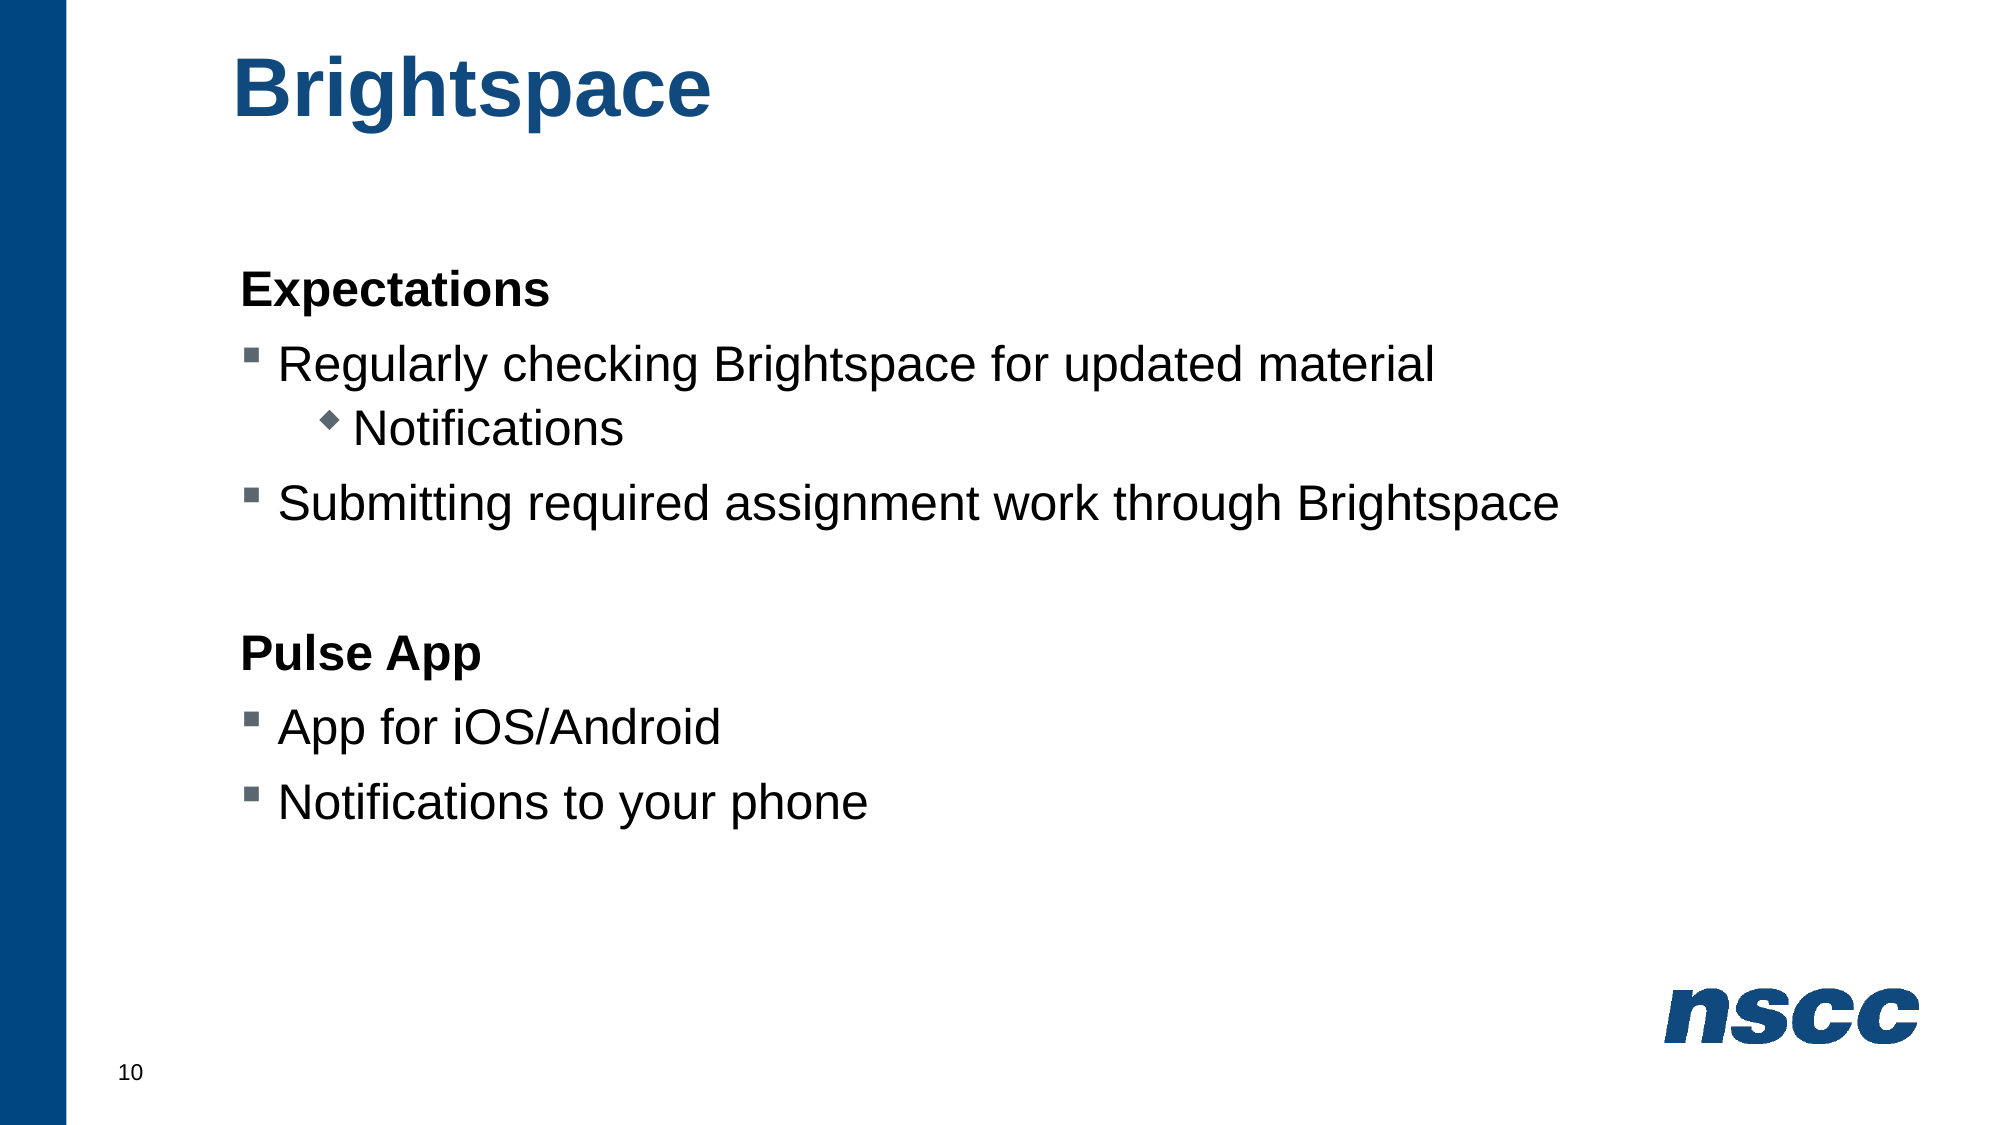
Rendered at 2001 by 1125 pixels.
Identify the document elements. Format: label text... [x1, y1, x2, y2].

title Brightspace [225, 32, 727, 134]
list Expectations Regularly checking Brightspace for updated material Notifications Submitting required assignment work through Brightspace Pulse App App for iOS/Android Notifications to your phone [225, 174, 1849, 930]
slide_number 10 [103, 1050, 189, 1111]
picture [1662, 986, 1921, 1046]
